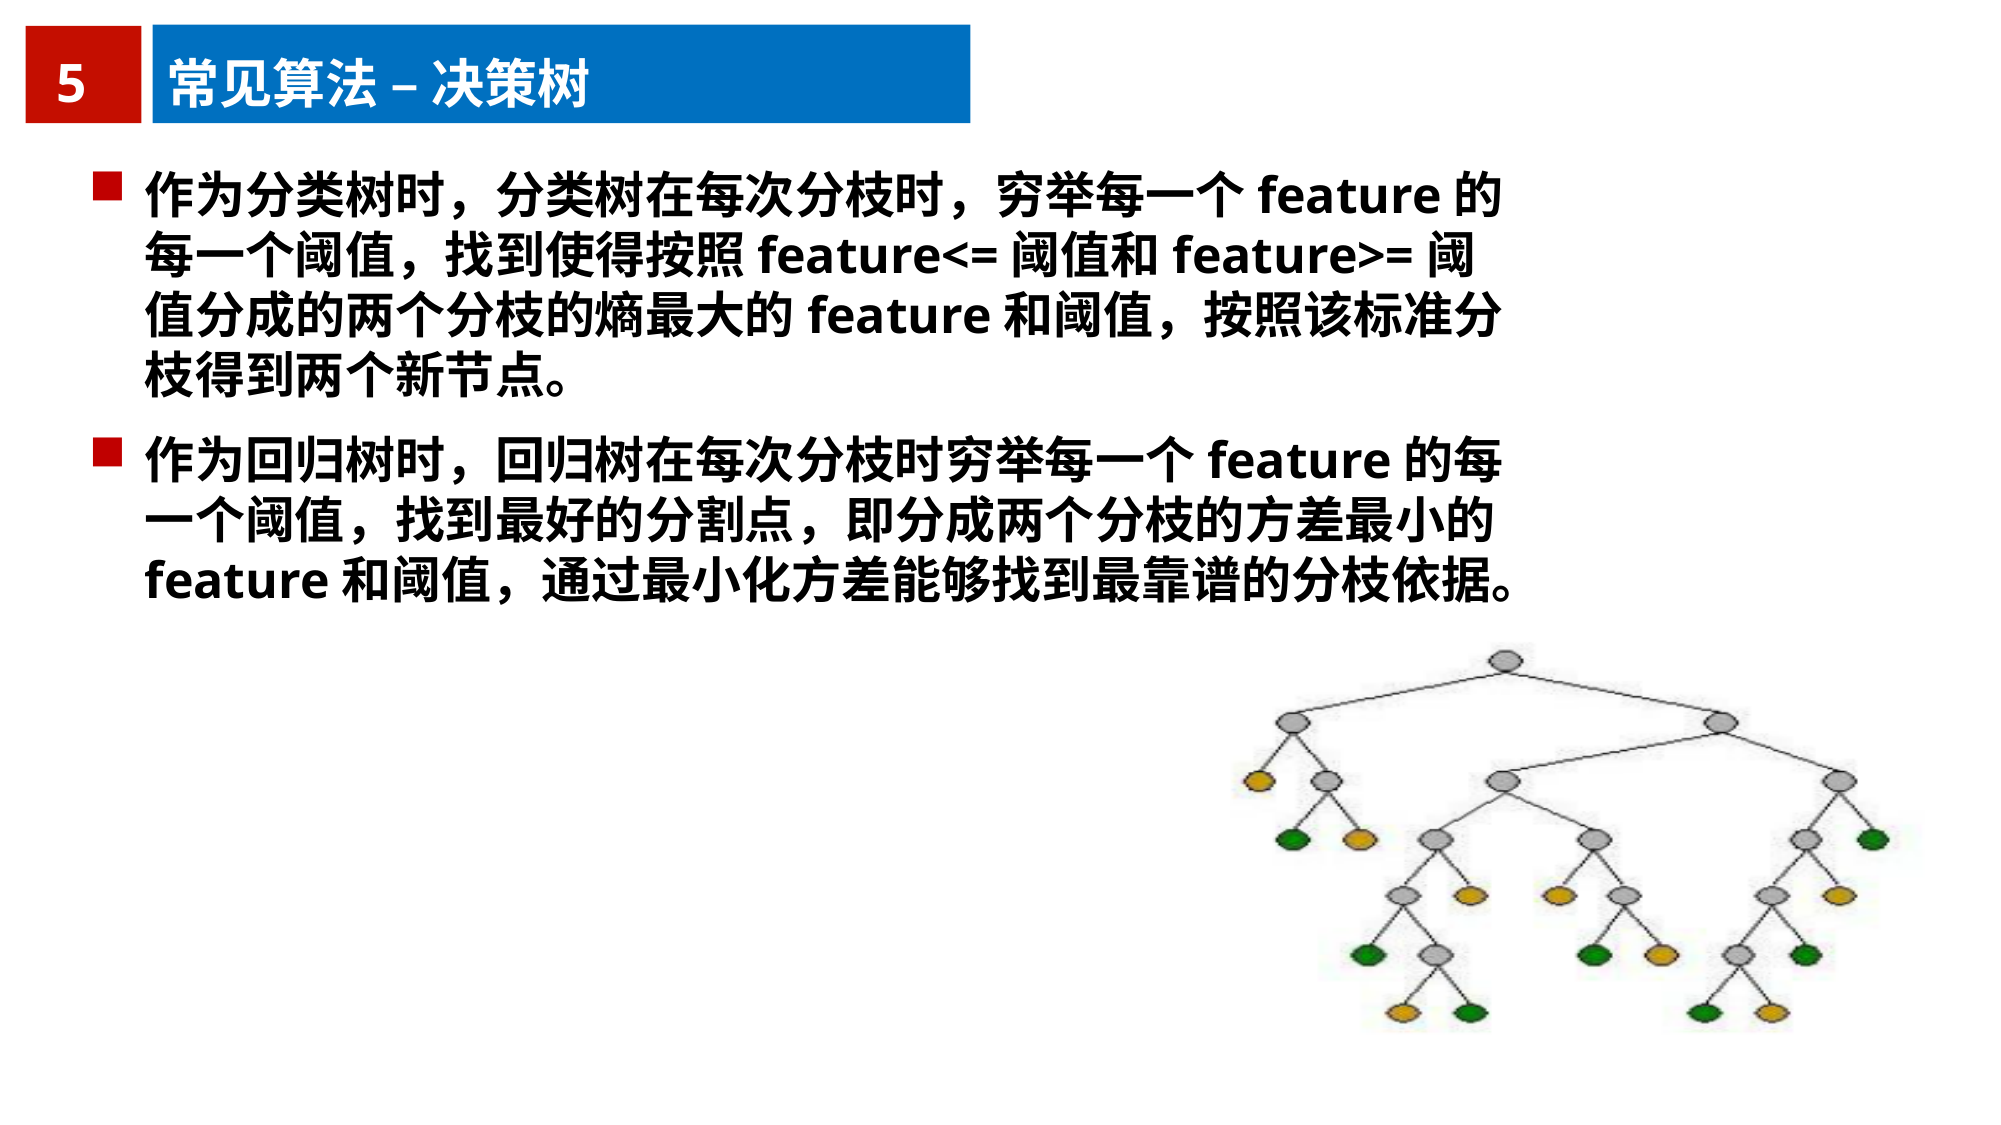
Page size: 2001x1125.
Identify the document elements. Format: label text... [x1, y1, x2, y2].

text_box 作为分类树时，分类树在每次分枝时，穷举每一个feature的每一个阈值，找到使得按照feature<=阈值和feature>=阈值分成的两个分枝的熵最大的feature和阈值，按照该标准分枝得到两个新节点。 作为回归树时，回归树在每次分枝时穷举每一个feature的每一个阈值，找到最好的分割点，即分成两个分枝的方差最小的feature和阈值，通过最小化方差能够找到最靠谱的分枝依据。 [74, 155, 1522, 616]
list 常见算法 – 决策树 [151, 50, 1013, 124]
list 5 [41, 49, 138, 122]
picture [1190, 620, 1947, 1074]
